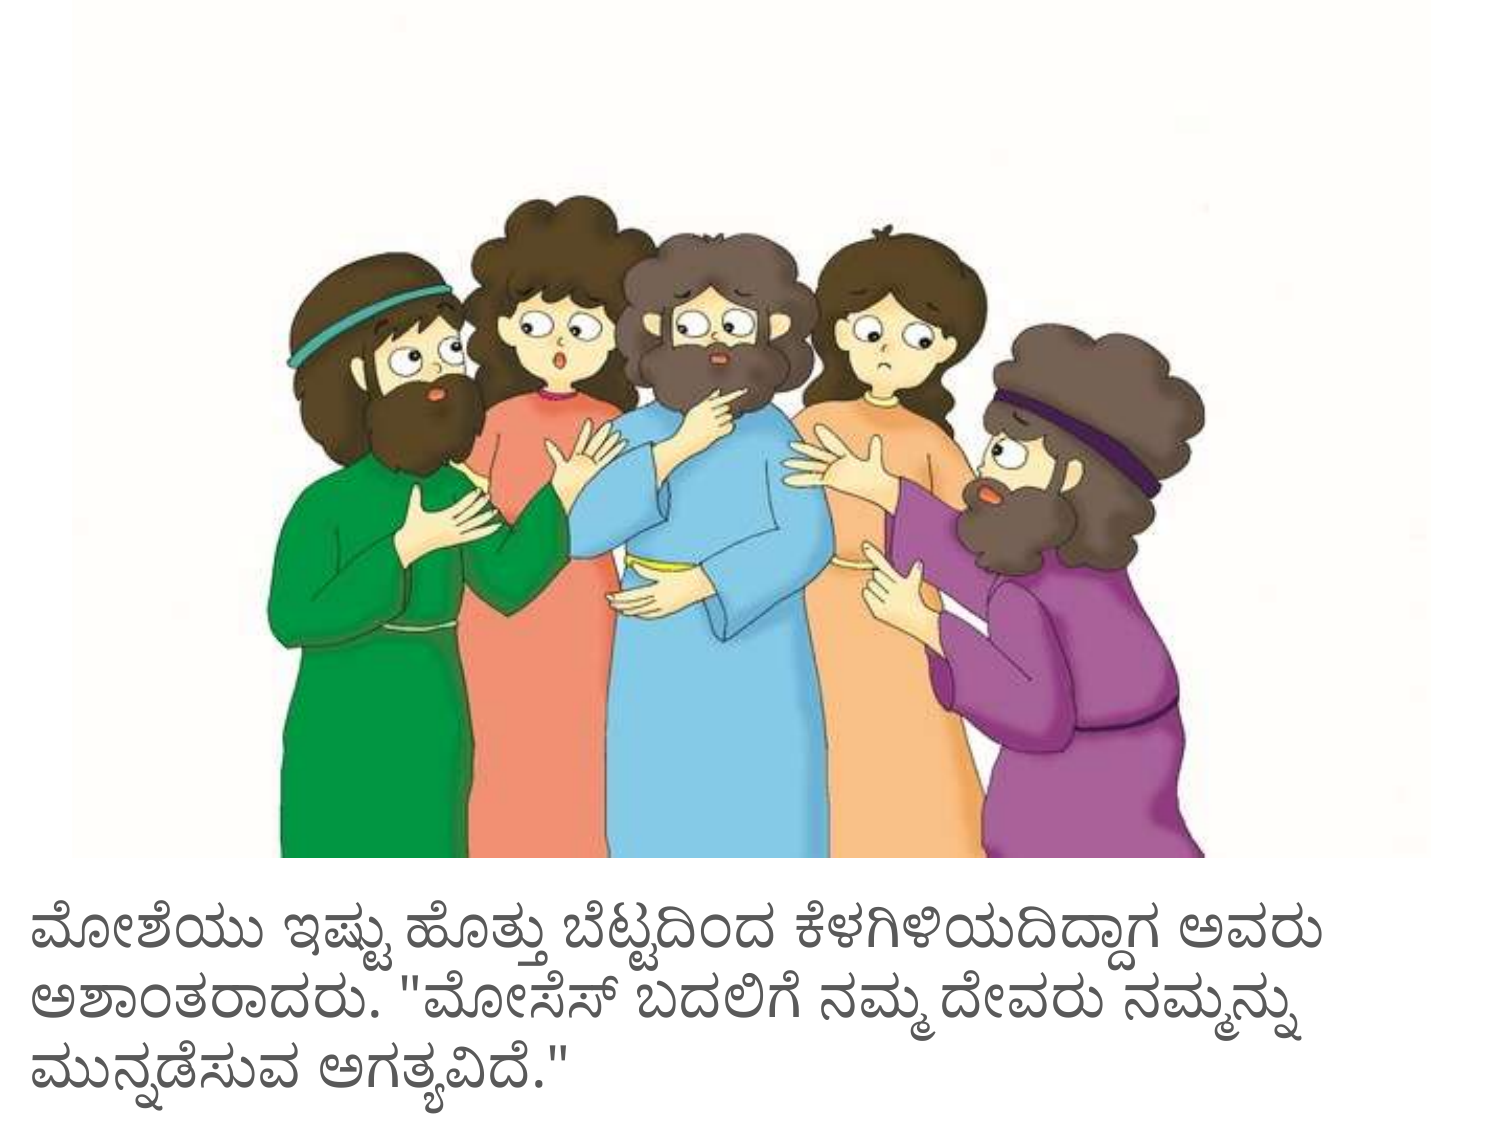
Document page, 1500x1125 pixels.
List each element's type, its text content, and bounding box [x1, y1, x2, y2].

text_box ಮೋಶೆಯು ಇಷ್ಟು ಹೊತ್ತು ಬೆಟ್ಟದಿಂದ ಕೆಳಗಿಳಿಯದಿದ್ದಾಗ ಅವರು ಅಶಾಂತರಾದರು. "ಮೋಸೆಸ್ ಬದಲಿಗೆ ನಮ್ಮ ದೇವರು ನಮ್ಮನ್ನು ಮುನ್ನಡೆಸುವ ಅಗತ್ಯವಿದೆ." [14, 881, 1486, 1107]
picture [72, 0, 1431, 858]
